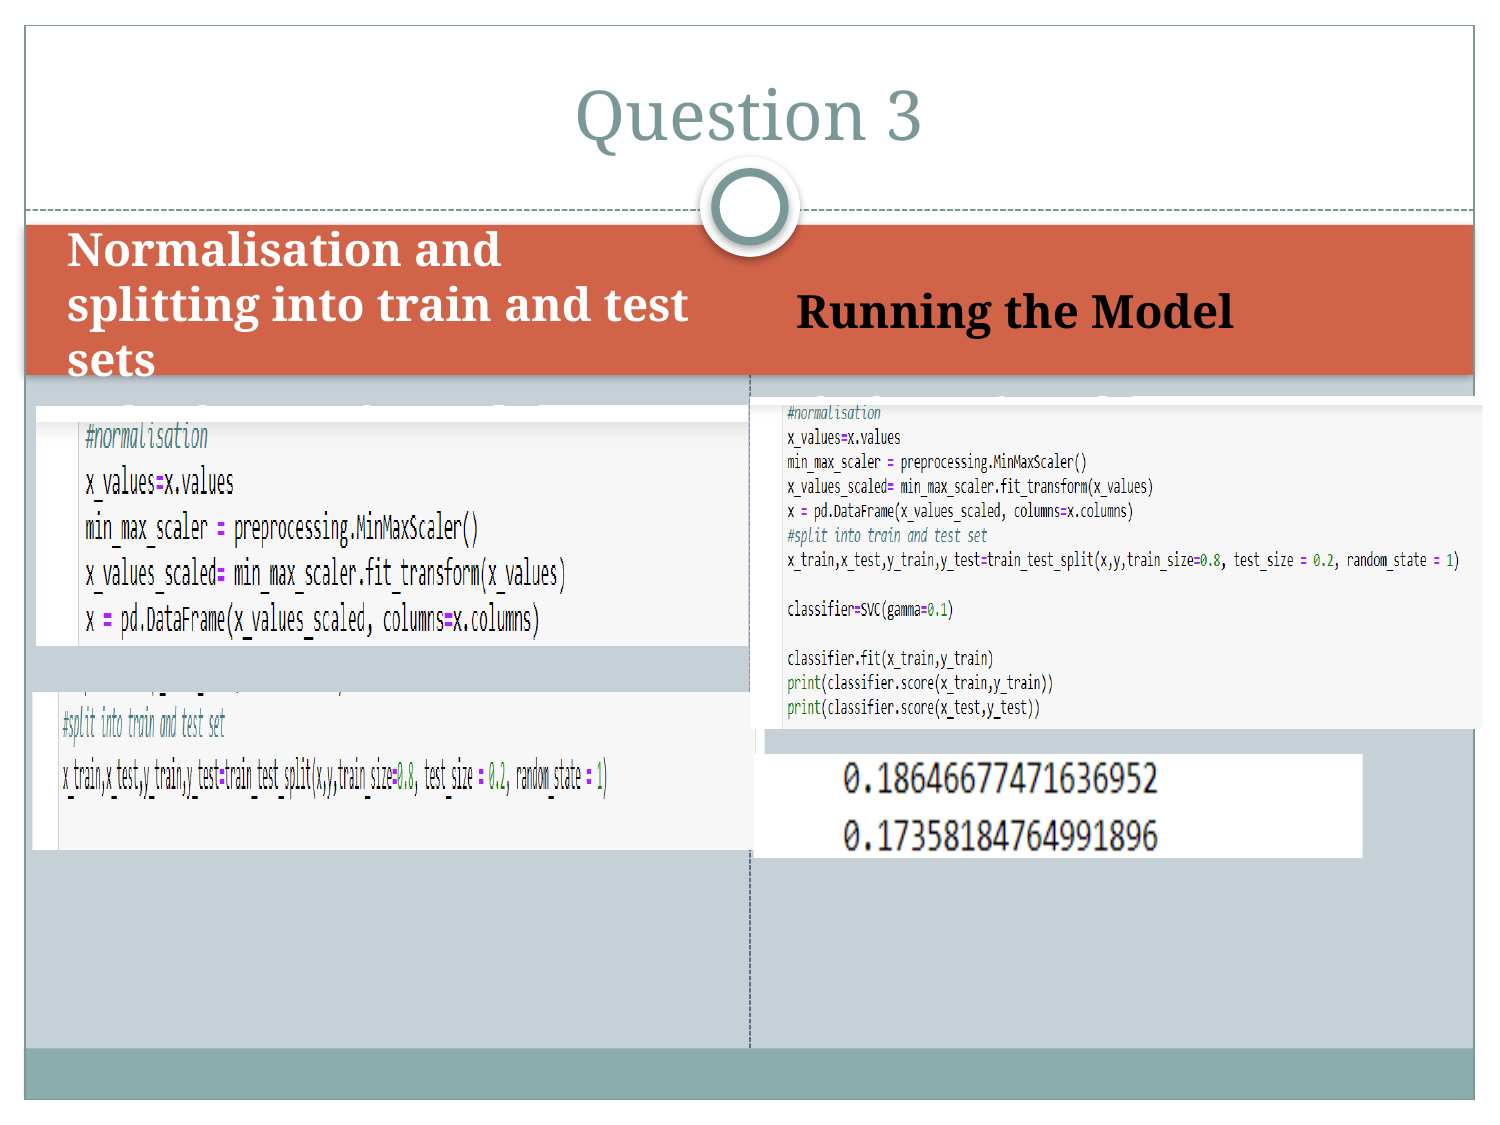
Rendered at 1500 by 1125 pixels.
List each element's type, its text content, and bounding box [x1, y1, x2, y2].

picture [753, 754, 1363, 858]
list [35, 405, 743, 646]
picture [749, 396, 1483, 729]
list Normalisation and splitting into train and test sets [51, 274, 716, 397]
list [32, 692, 765, 850]
list Running the Model [780, 249, 1446, 371]
title Question 3 [49, 37, 1450, 162]
